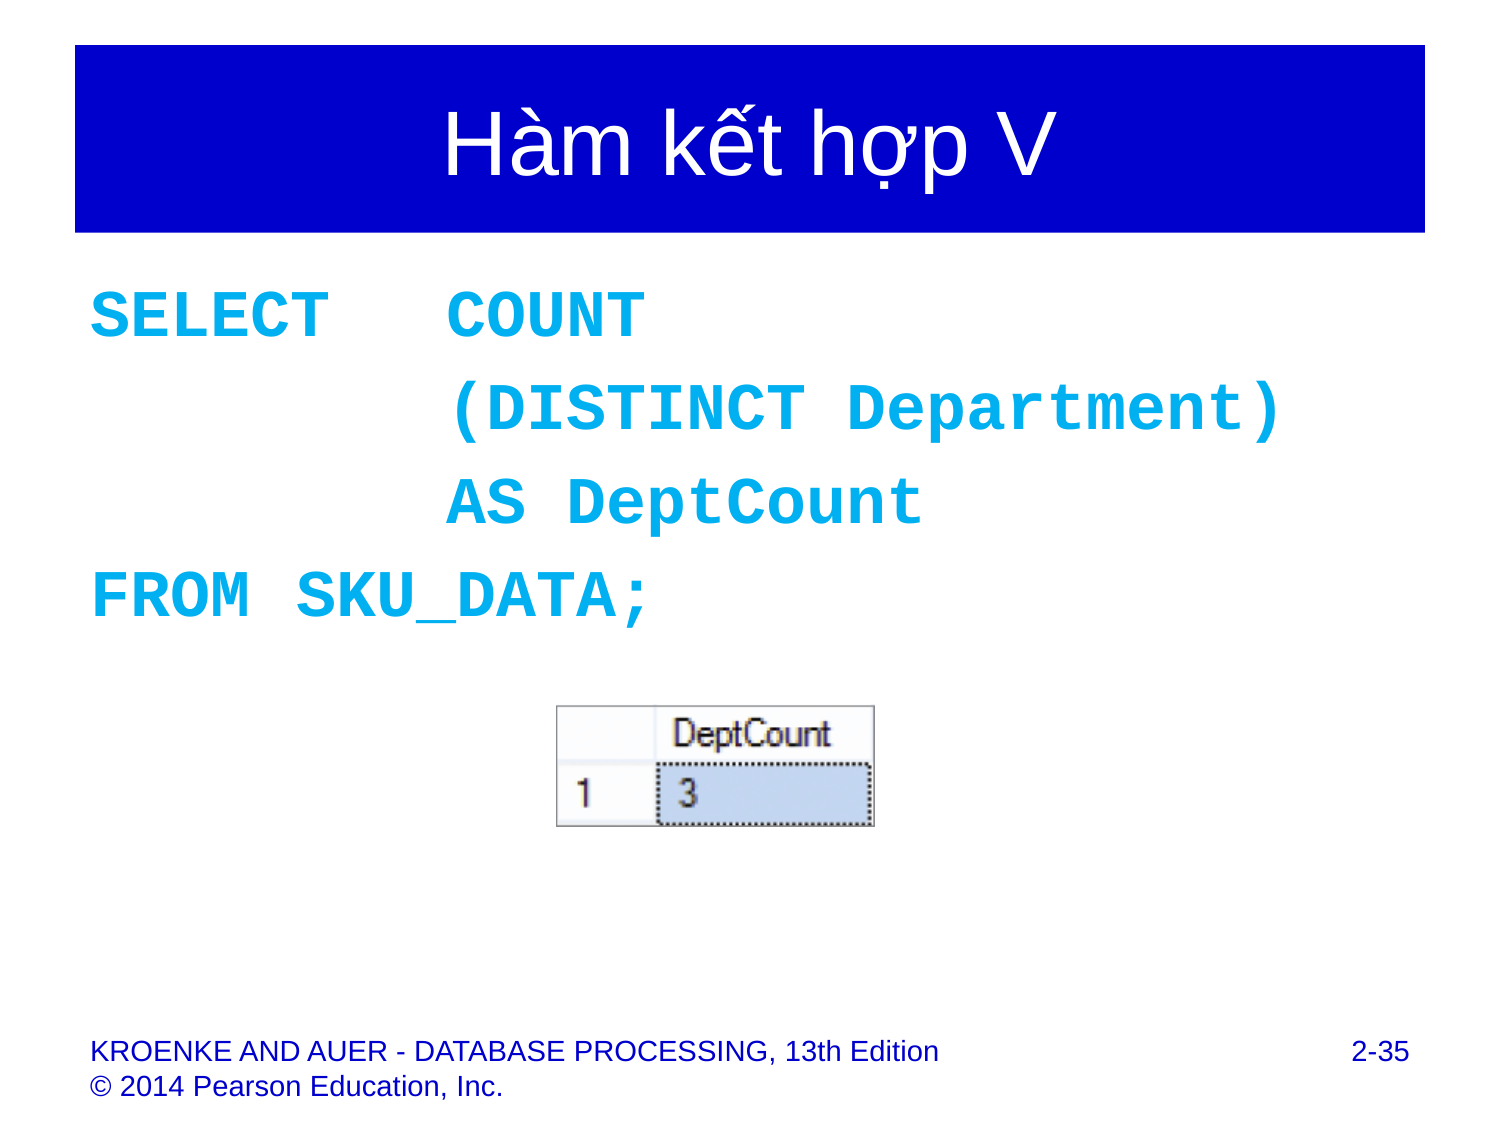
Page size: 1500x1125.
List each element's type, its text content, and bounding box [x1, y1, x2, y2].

list SELECT COUNT (DISTINCT Department) AS DeptCount FROM SKU_DATA; [74, 262, 1426, 676]
picture [555, 704, 875, 827]
title Hàm kết hợp V [74, 44, 1426, 233]
slide_number 2-35 [1249, 1024, 1426, 1103]
footer KROENKE AND AUER - DATABASE PROCESSING, 13th Edition © 2014 Pearson Education, Inc. [74, 1024, 976, 1104]
